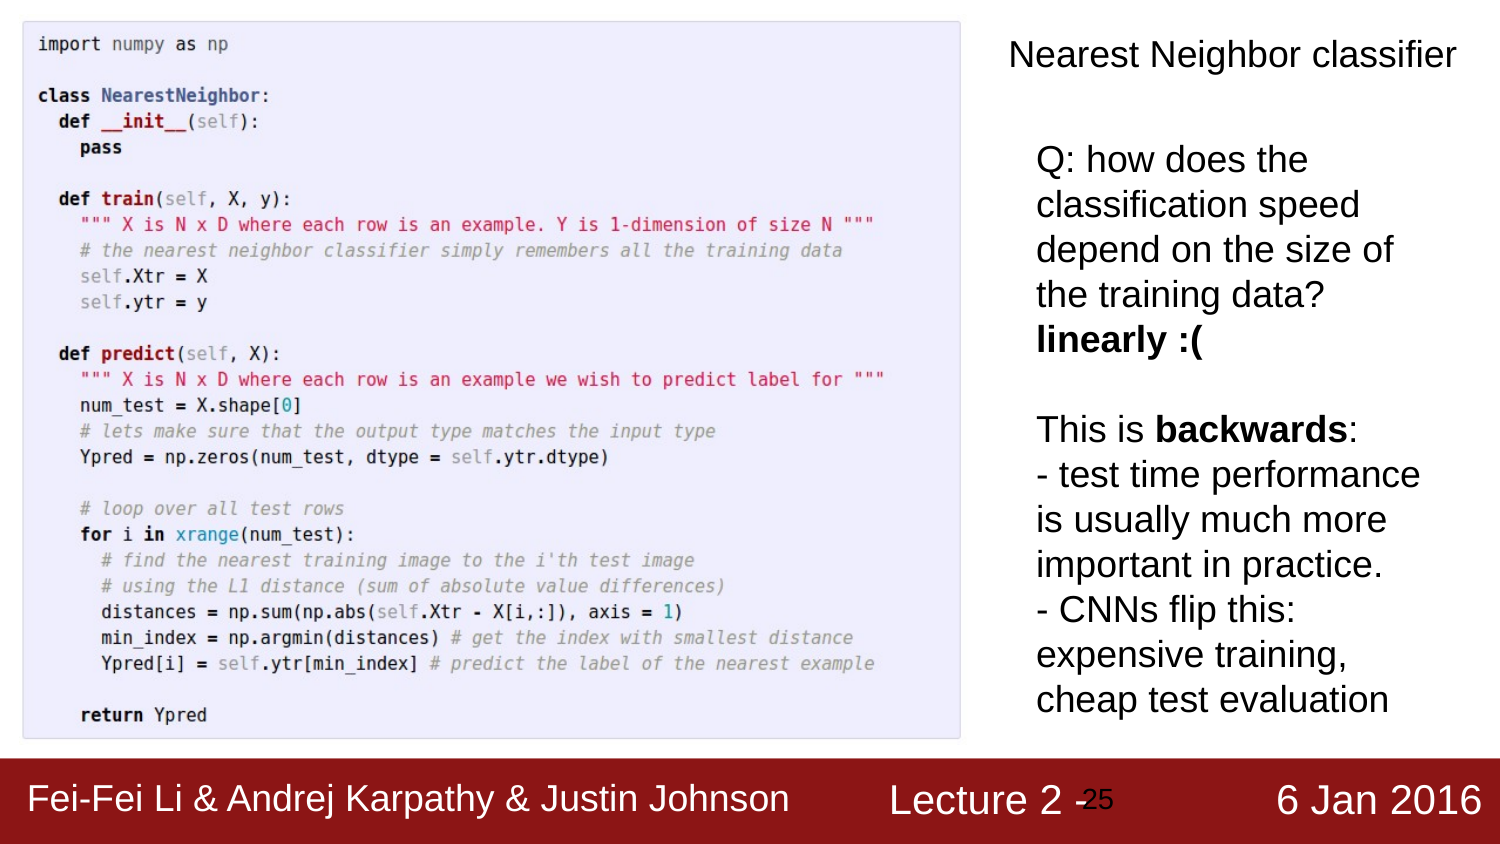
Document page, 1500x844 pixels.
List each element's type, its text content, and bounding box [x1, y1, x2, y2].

picture [18, 14, 968, 746]
text_box Nearest Neighbor classifier [993, 14, 1500, 93]
slide_number ‹#› [1066, 765, 1157, 831]
text_box Q: how does the classification speed depend on the size of the training data? linearly :( This is backwards: - test time performance is usually much more important in practice. - CNNs flip this: expensive training, cheap test evaluation [1020, 120, 1461, 630]
